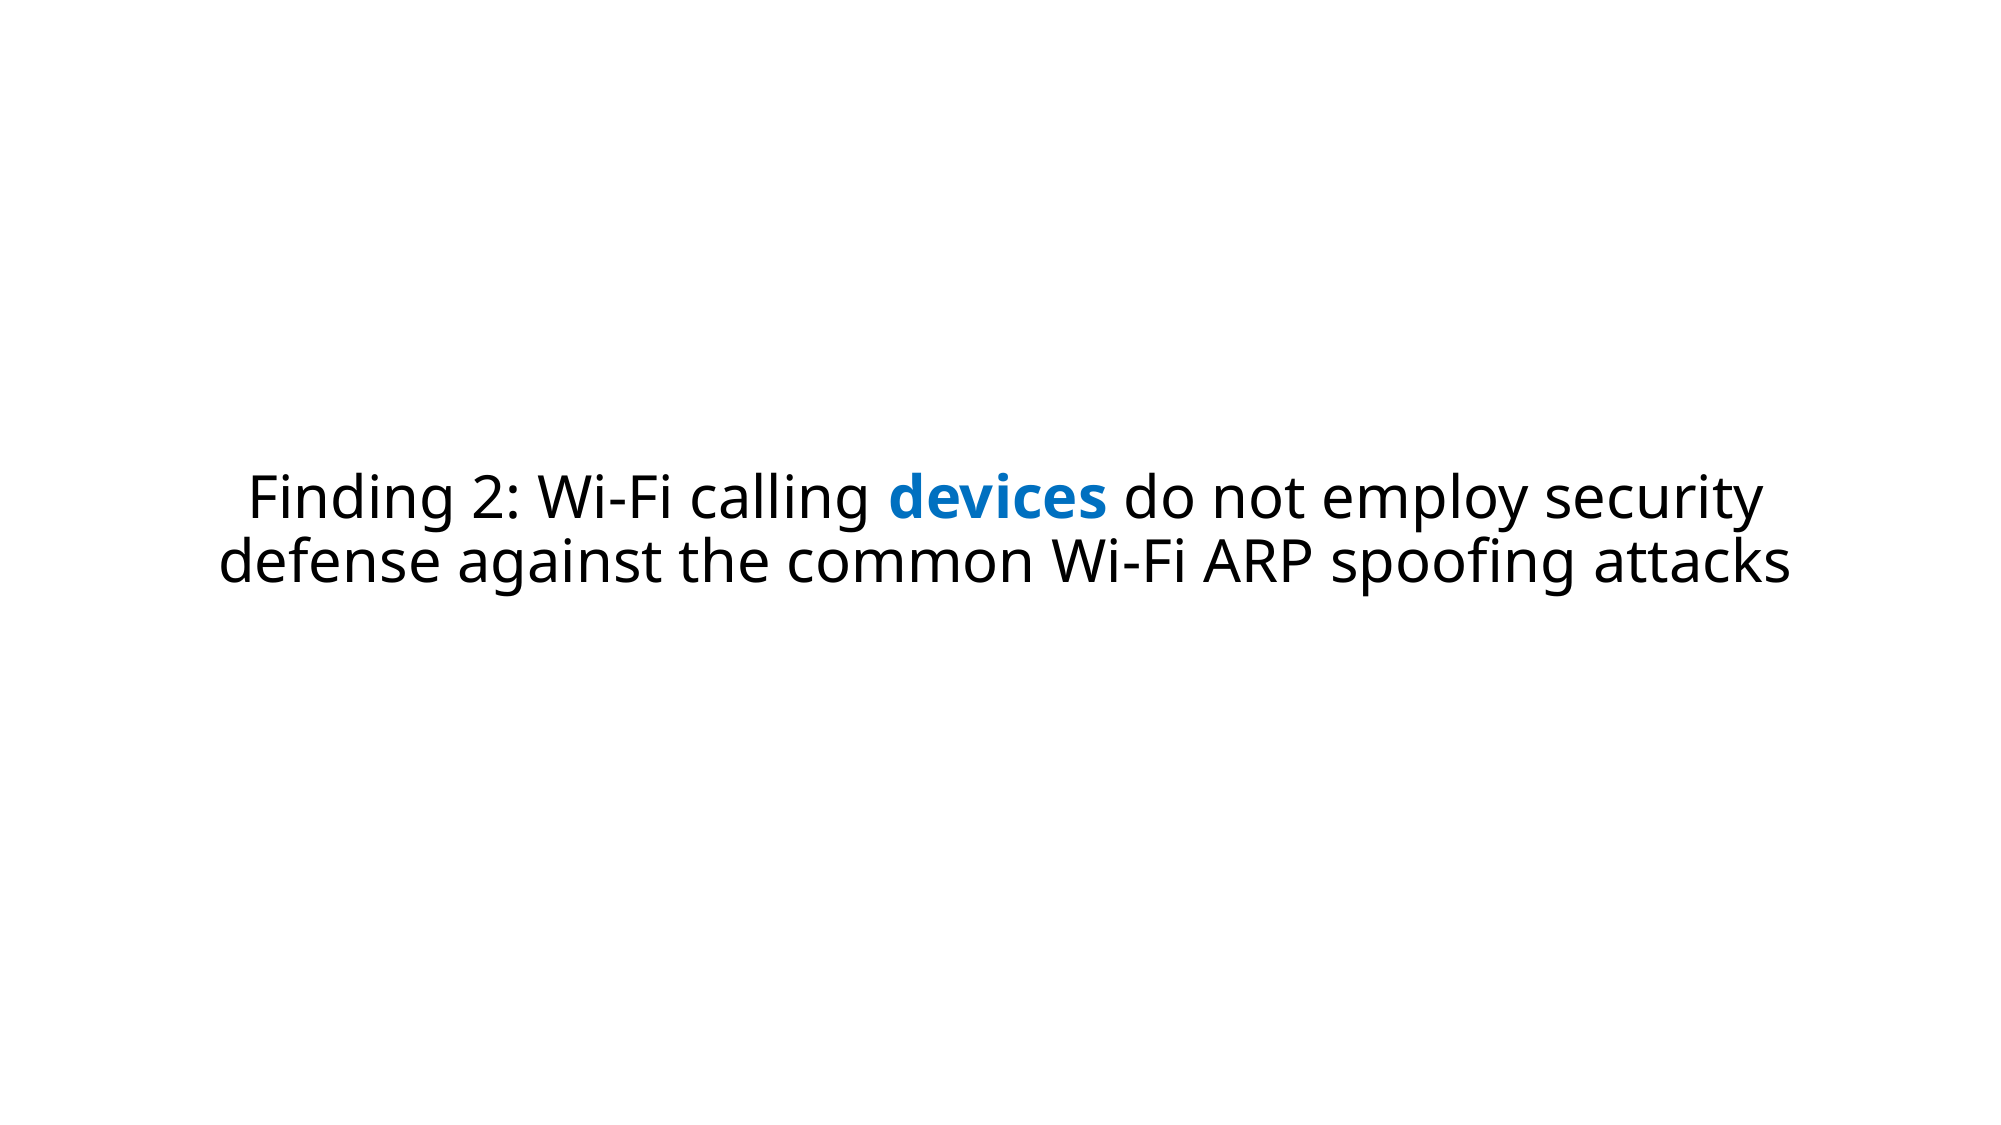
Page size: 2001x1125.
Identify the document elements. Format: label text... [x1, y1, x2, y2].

title Finding 2: Wi-Fi calling devices do not employ security defense against the common Wi-Fi ARP spoofing attacks [143, 458, 1869, 676]
